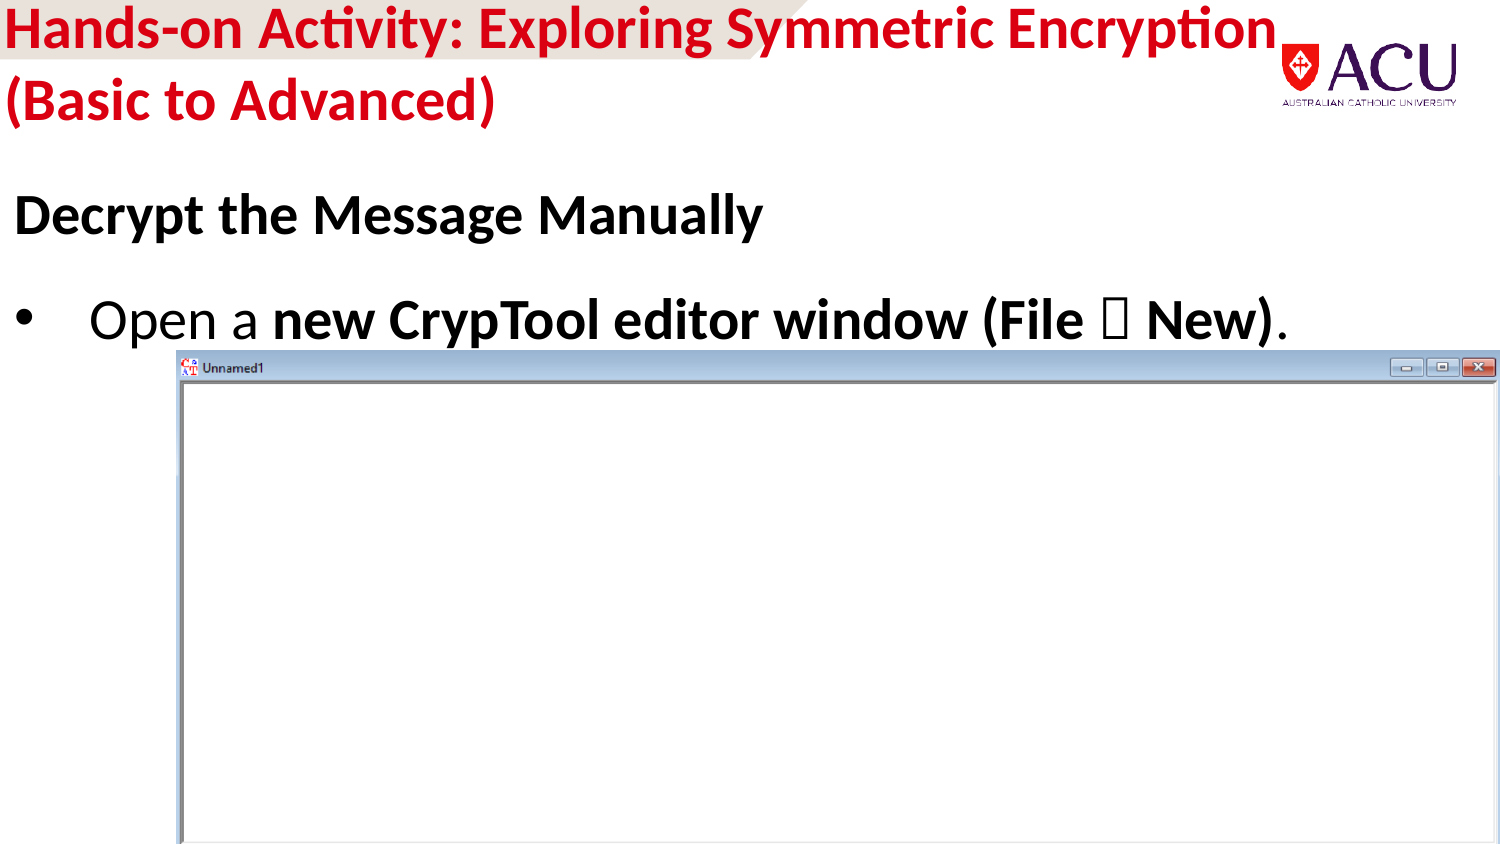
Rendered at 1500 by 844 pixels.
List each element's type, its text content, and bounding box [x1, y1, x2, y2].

title Hands-on Activity: Exploring Symmetric Encryption (Basic to Advanced) [2, 0, 1362, 133]
text_box Decrypt the Message Manually Open a new CrypTool editor window (File  New). [0, 134, 1487, 359]
picture [1362, 43, 1456, 106]
picture [175, 349, 1500, 844]
